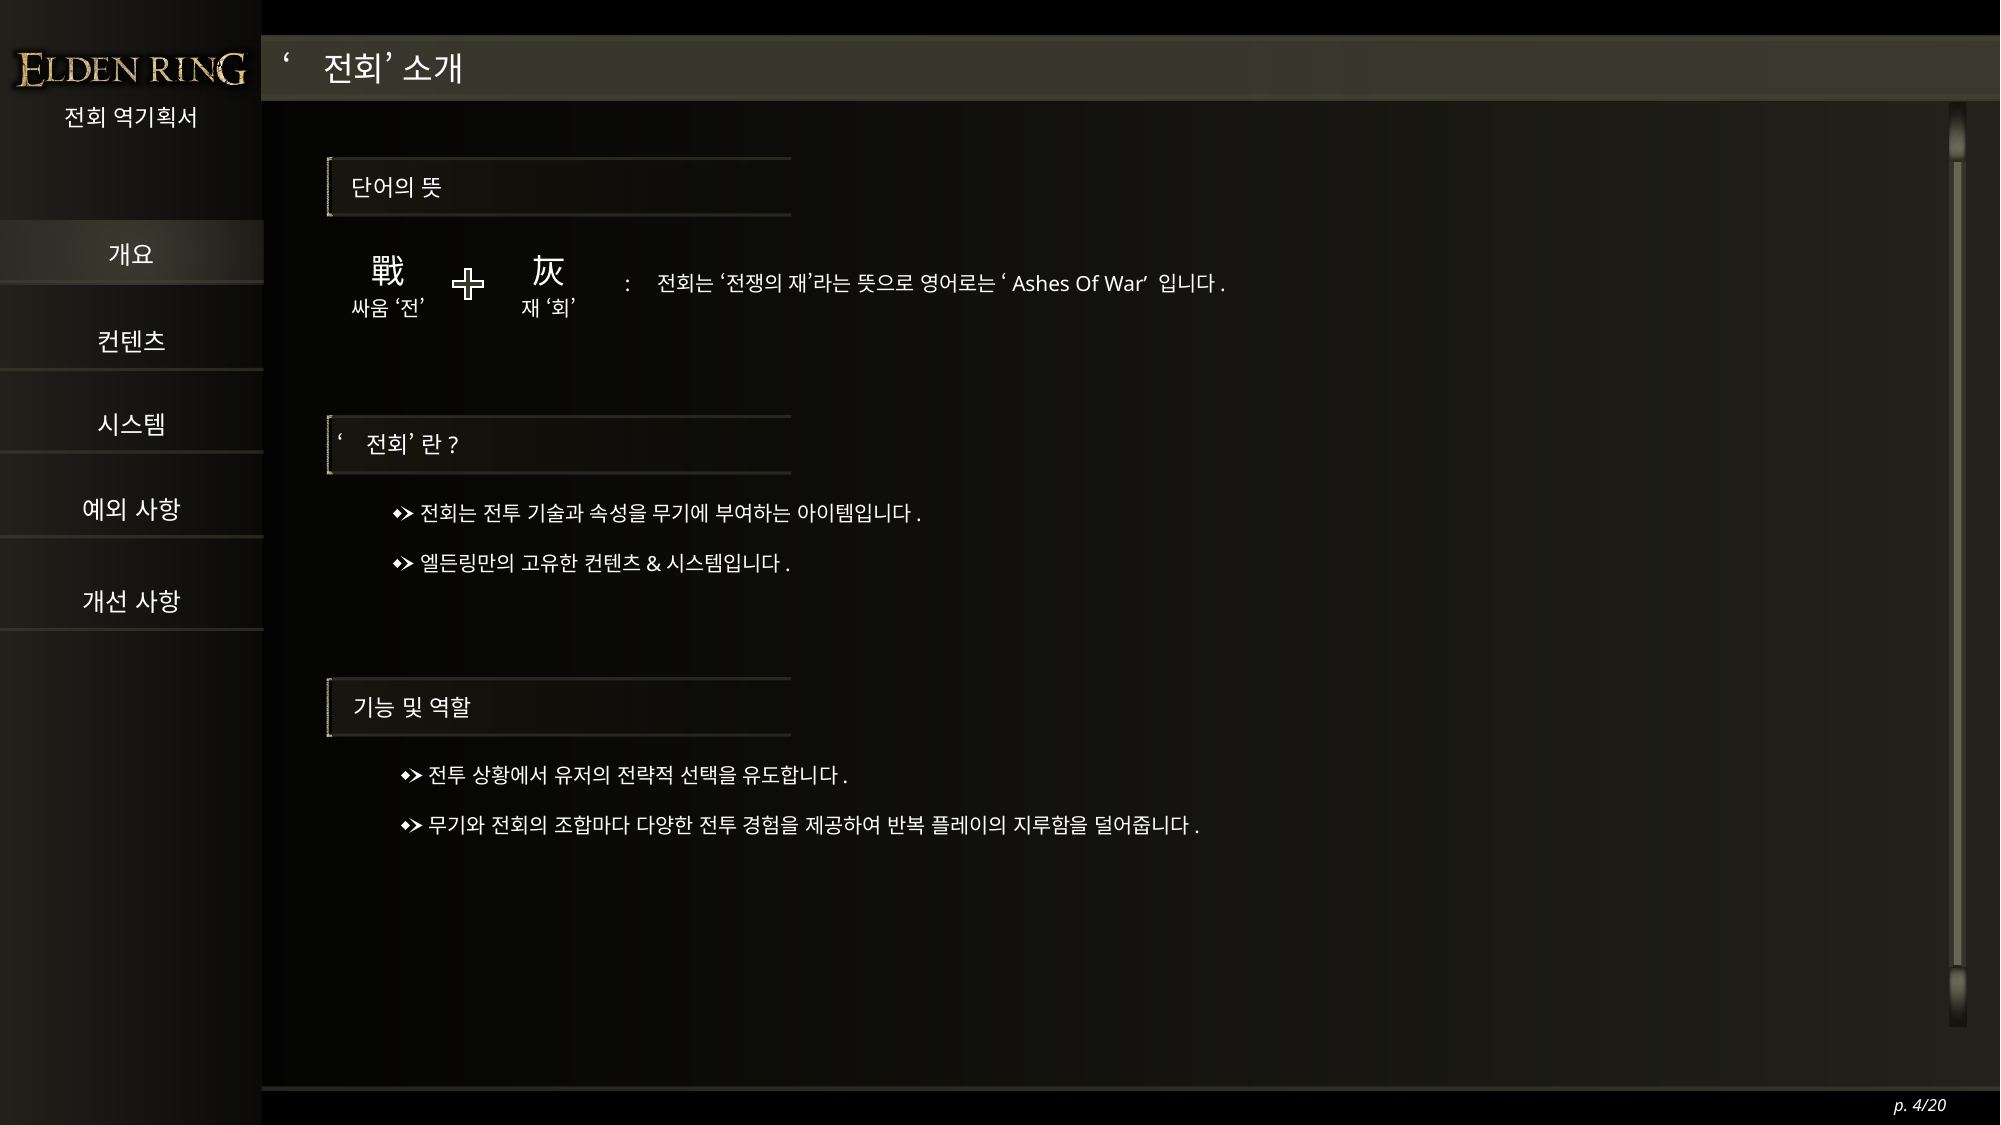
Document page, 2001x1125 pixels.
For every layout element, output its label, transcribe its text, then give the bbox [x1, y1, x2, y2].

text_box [326, 155, 1249, 329]
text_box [261, 35, 2000, 101]
text_box [1952, 160, 1963, 967]
slide_number p. 4/20 [1818, 1088, 1962, 1125]
picture [1948, 102, 1967, 162]
picture [1949, 968, 1967, 1027]
picture [0, 47, 261, 93]
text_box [326, 413, 954, 585]
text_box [326, 676, 1241, 847]
